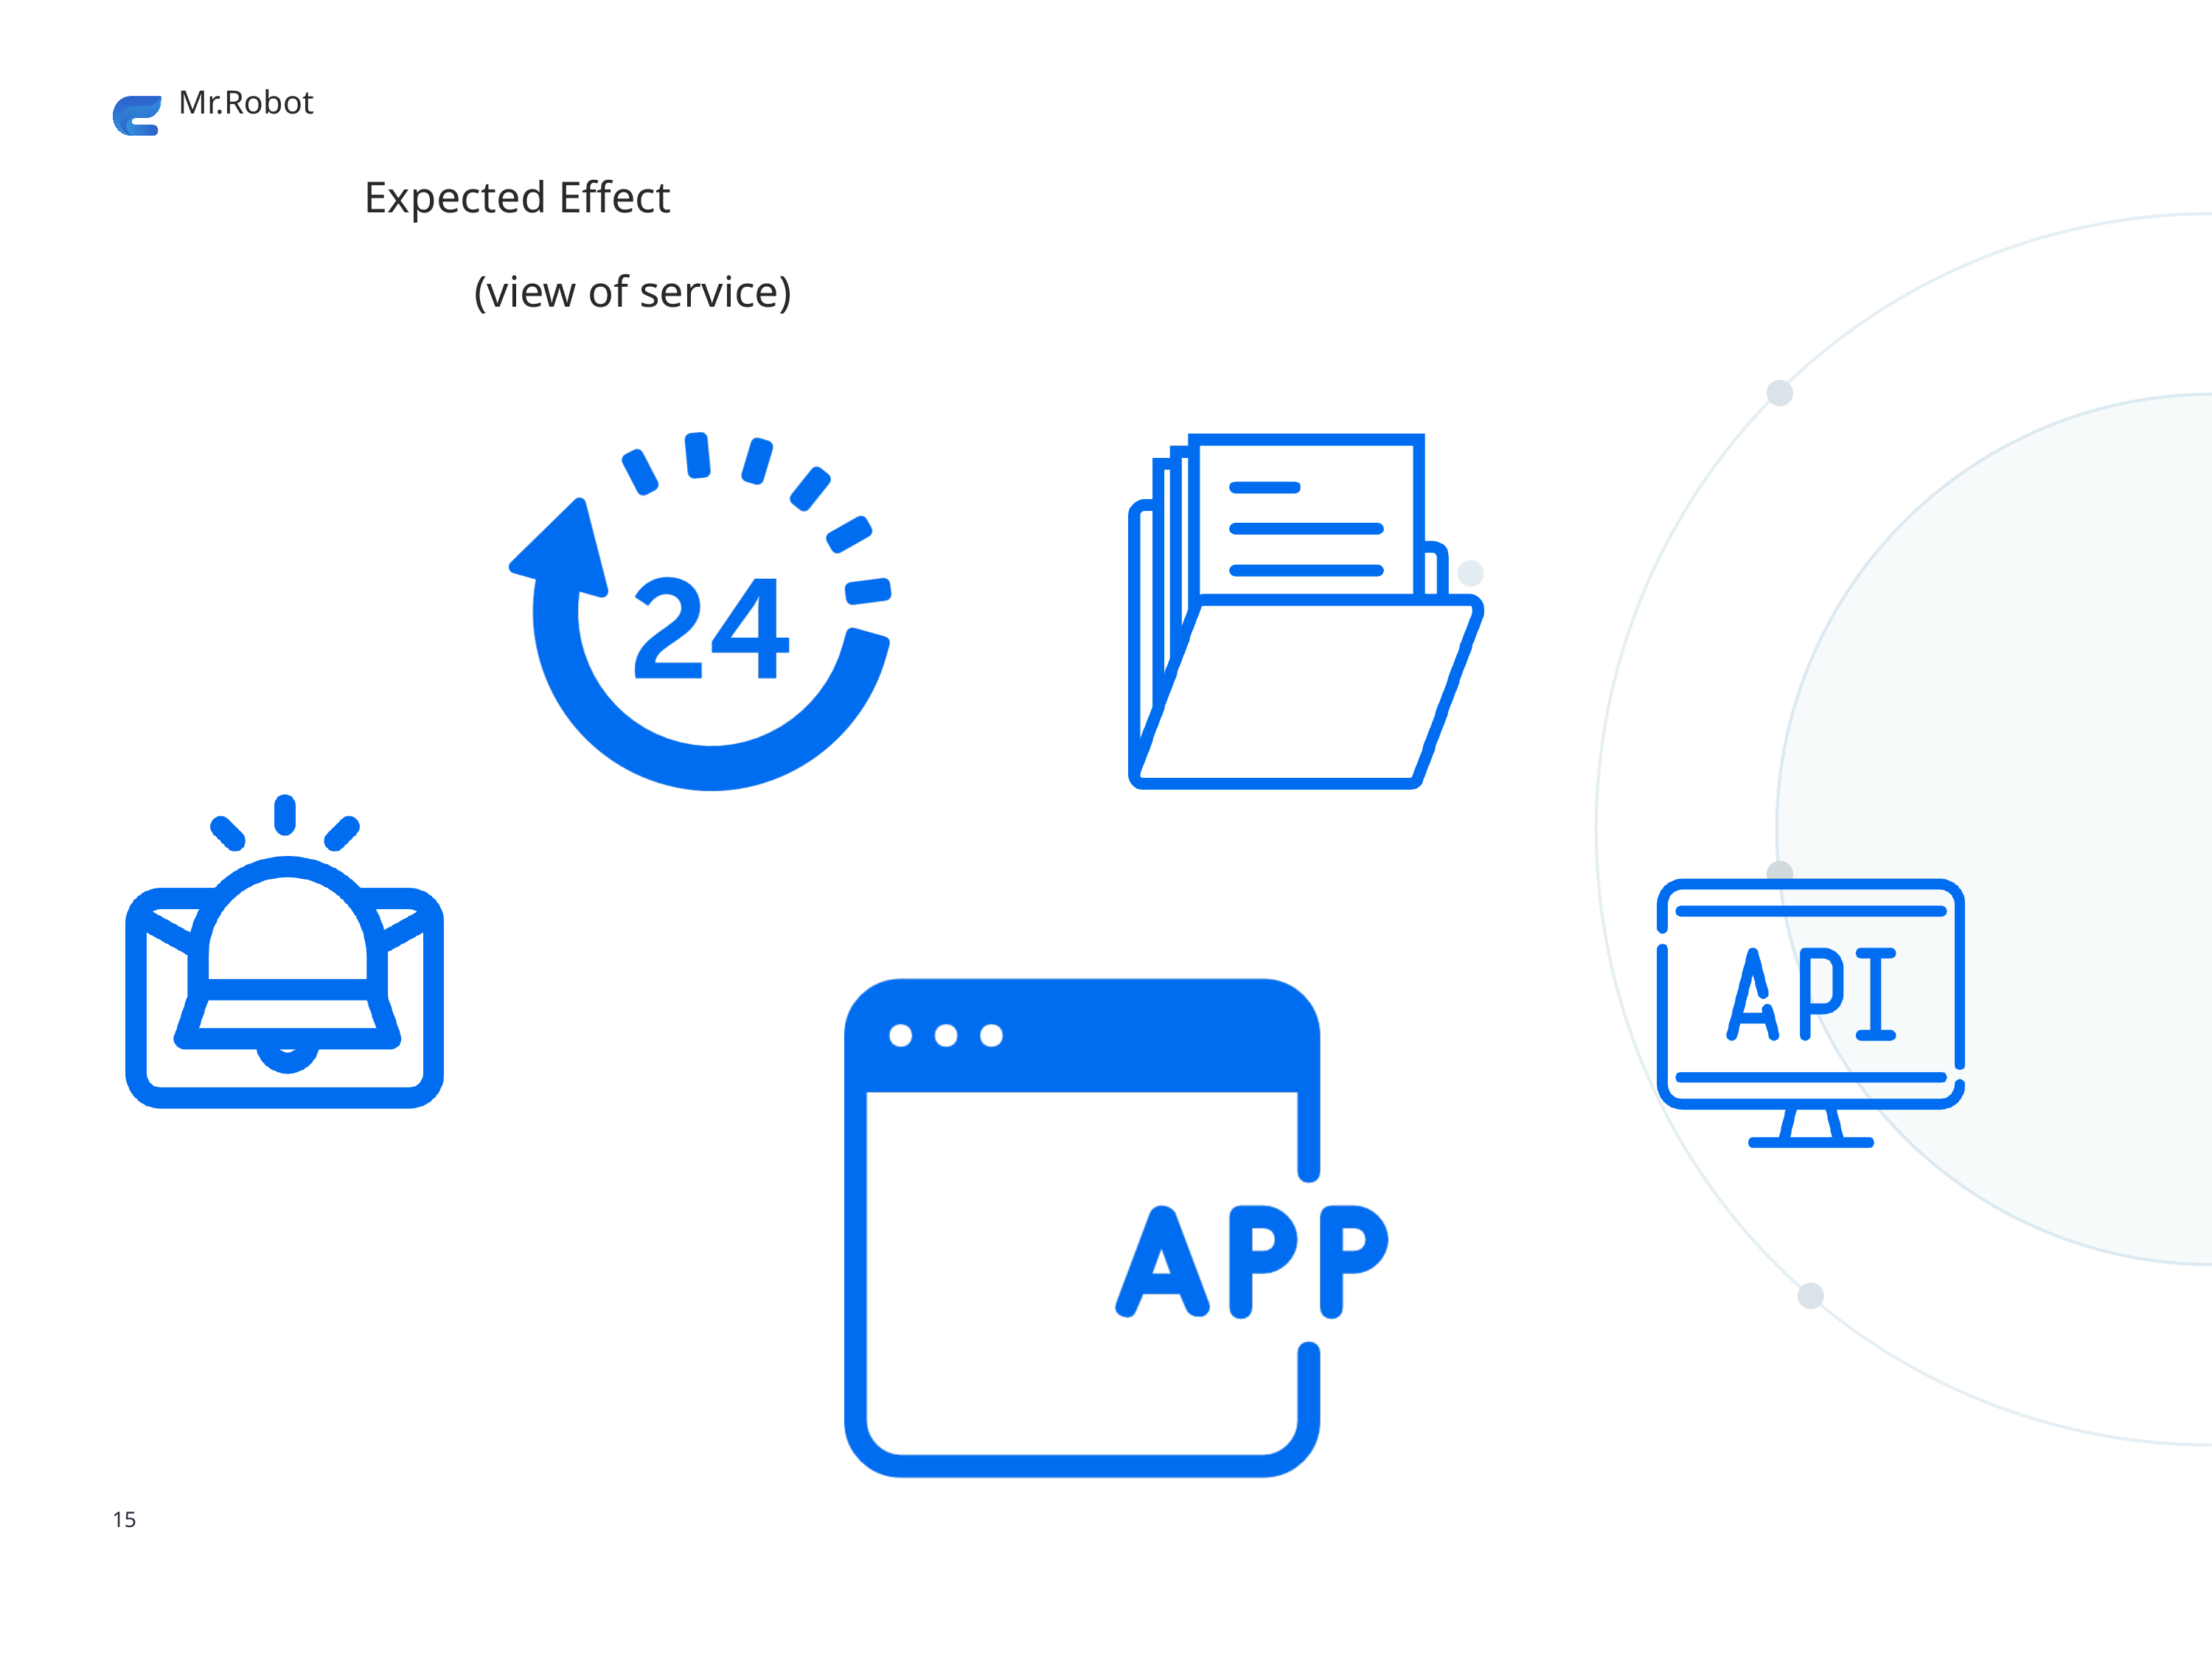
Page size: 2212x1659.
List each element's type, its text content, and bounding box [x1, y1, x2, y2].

text_box 15 [65, 1500, 184, 1560]
picture [844, 956, 1388, 1500]
text_box [1797, 1282, 1824, 1310]
picture [1657, 859, 1965, 1167]
text_box [1766, 380, 1794, 407]
picture [509, 420, 891, 803]
text_box [1596, 213, 2212, 1445]
text_box Expected Effect (view of service) [358, 164, 799, 365]
picture [1128, 434, 1484, 790]
picture [125, 792, 444, 1110]
